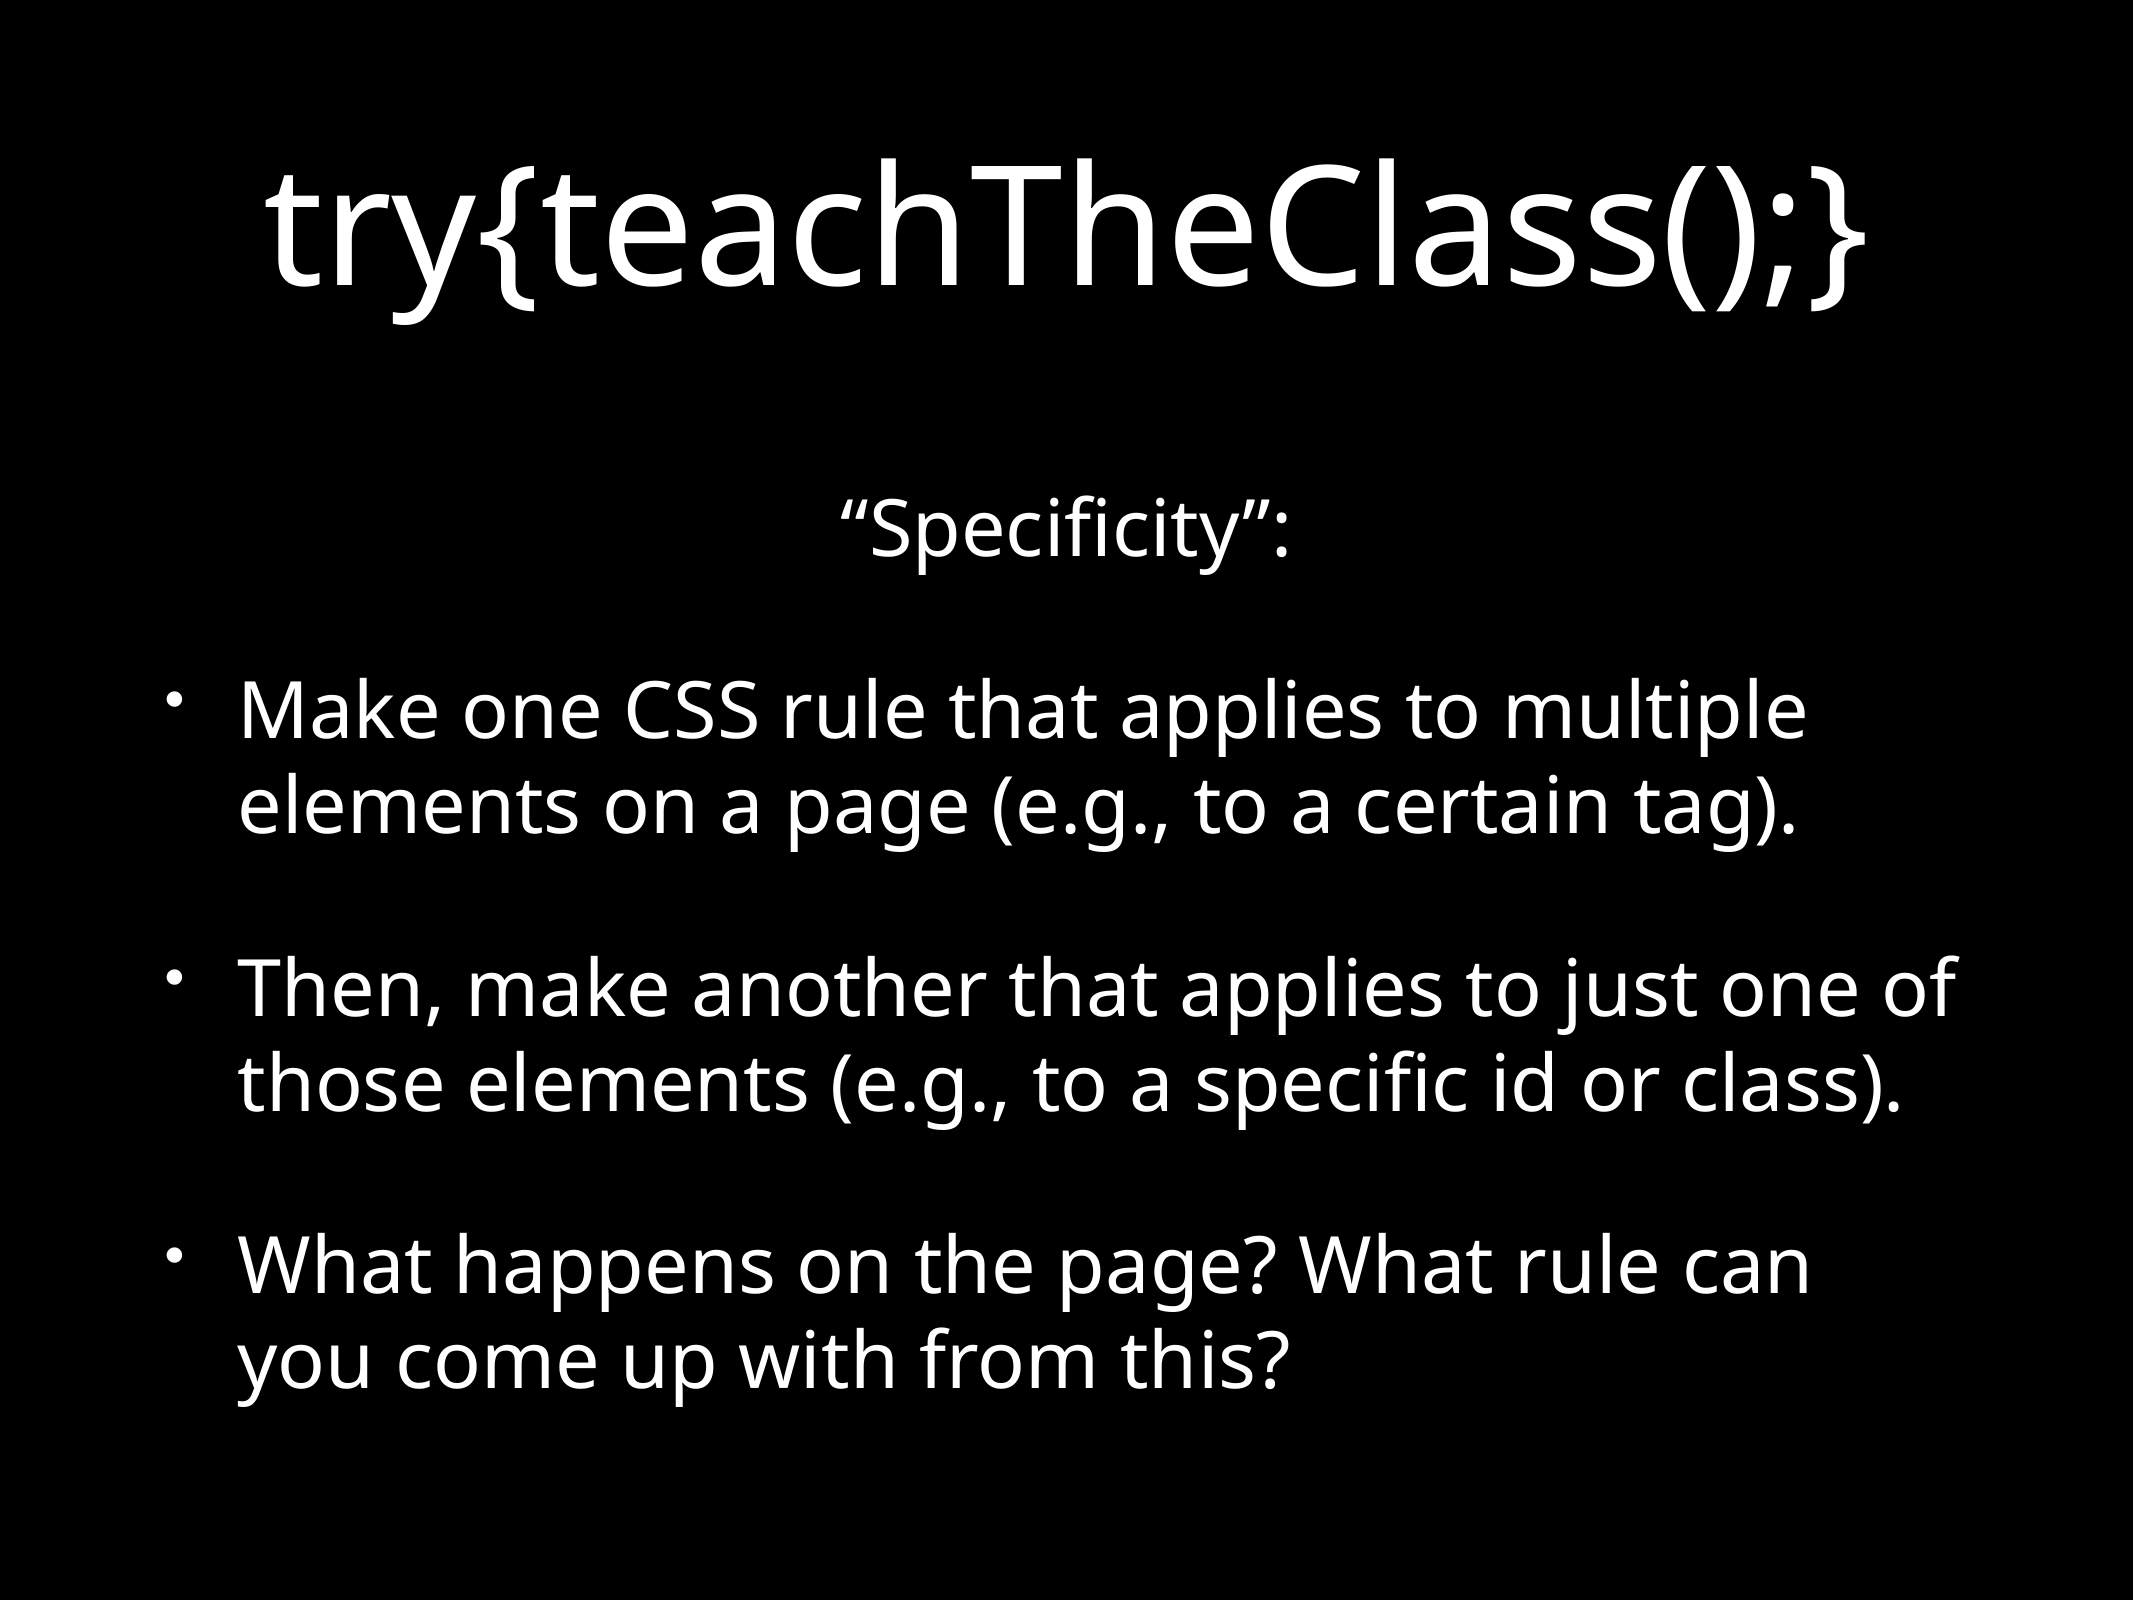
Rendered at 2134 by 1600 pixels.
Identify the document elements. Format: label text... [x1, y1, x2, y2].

list “Specificity”: Make one CSS rule that applies to multiple elements on a page (e.g., to a certain tag). Then, make another that applies to just one of those elements (e.g., to a specific id or class). What happens on the page? What rule can you come up with from this? [155, 424, 1978, 1457]
title try{teachTheClass();} [155, 41, 1978, 397]
